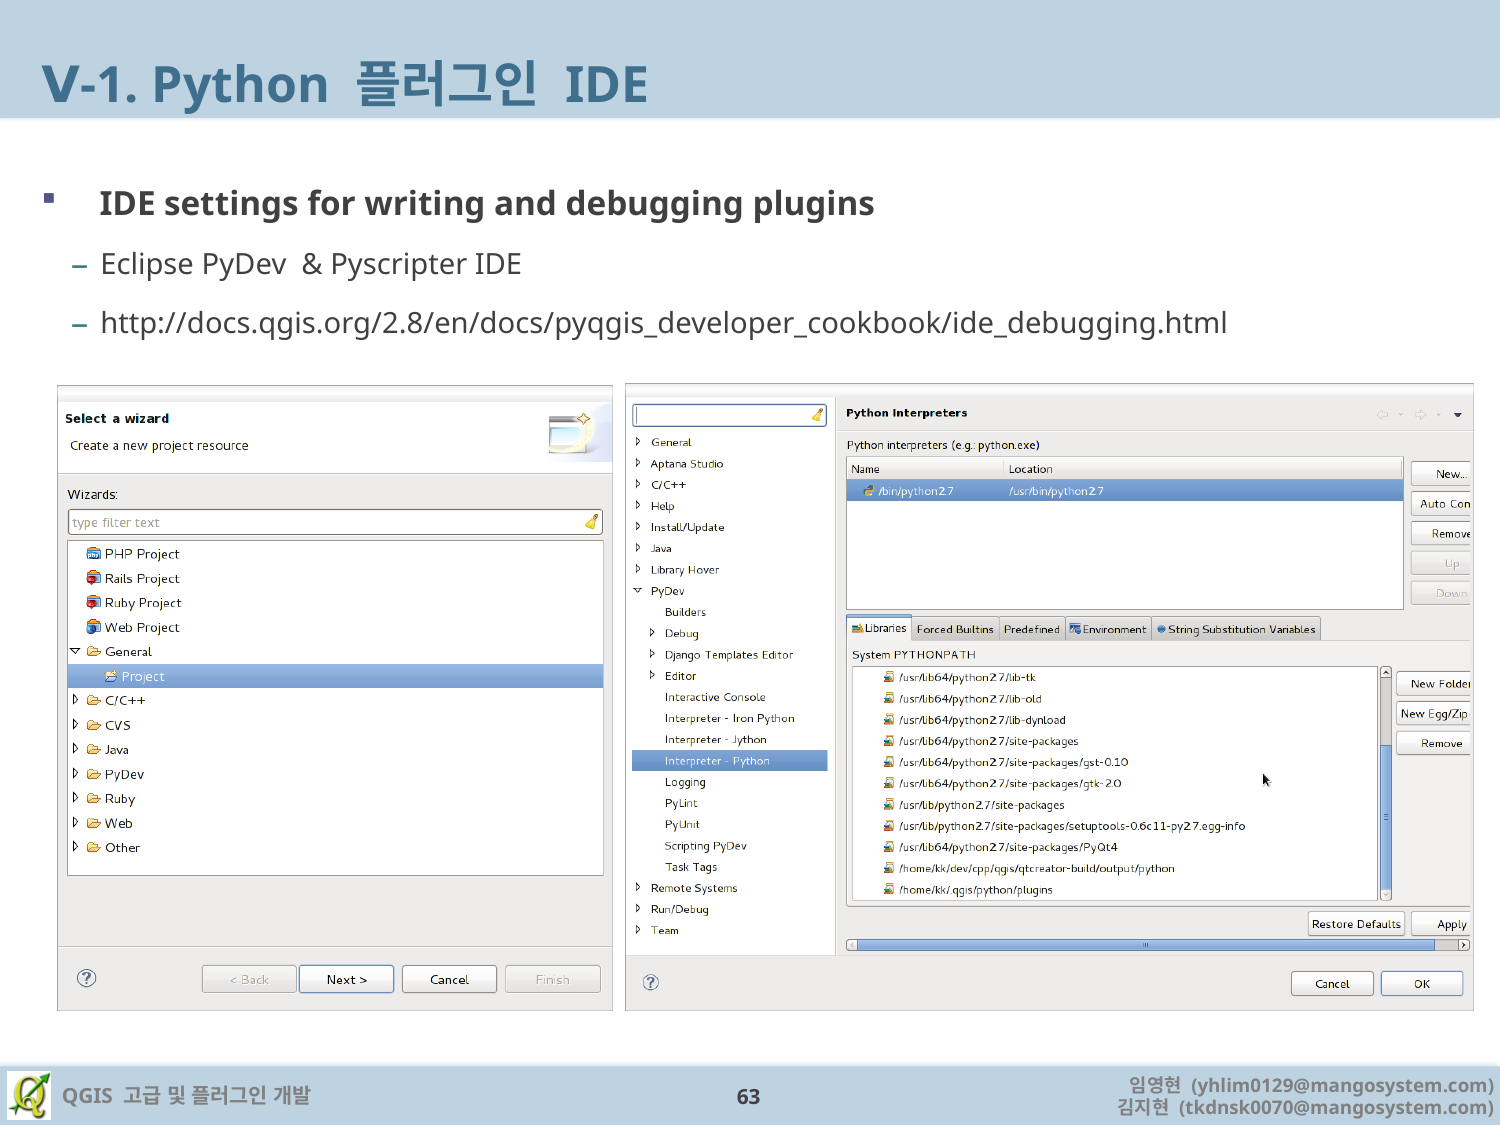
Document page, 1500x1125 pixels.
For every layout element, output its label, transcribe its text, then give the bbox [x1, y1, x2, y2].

list IDE settings for writing and debugging plugins Eclipse PyDev & Pyscripter IDE http://docs.qgis.org/2.8/en/docs/pyqgis_developer_cookbook/ide_debugging.html [11, 147, 1489, 1065]
slide_number 63 [574, 1079, 923, 1117]
picture [57, 385, 613, 1011]
title Ⅴ-1. Python 플러그인 IDE [11, 0, 1489, 119]
picture [7, 1071, 51, 1120]
picture [624, 382, 1474, 1011]
